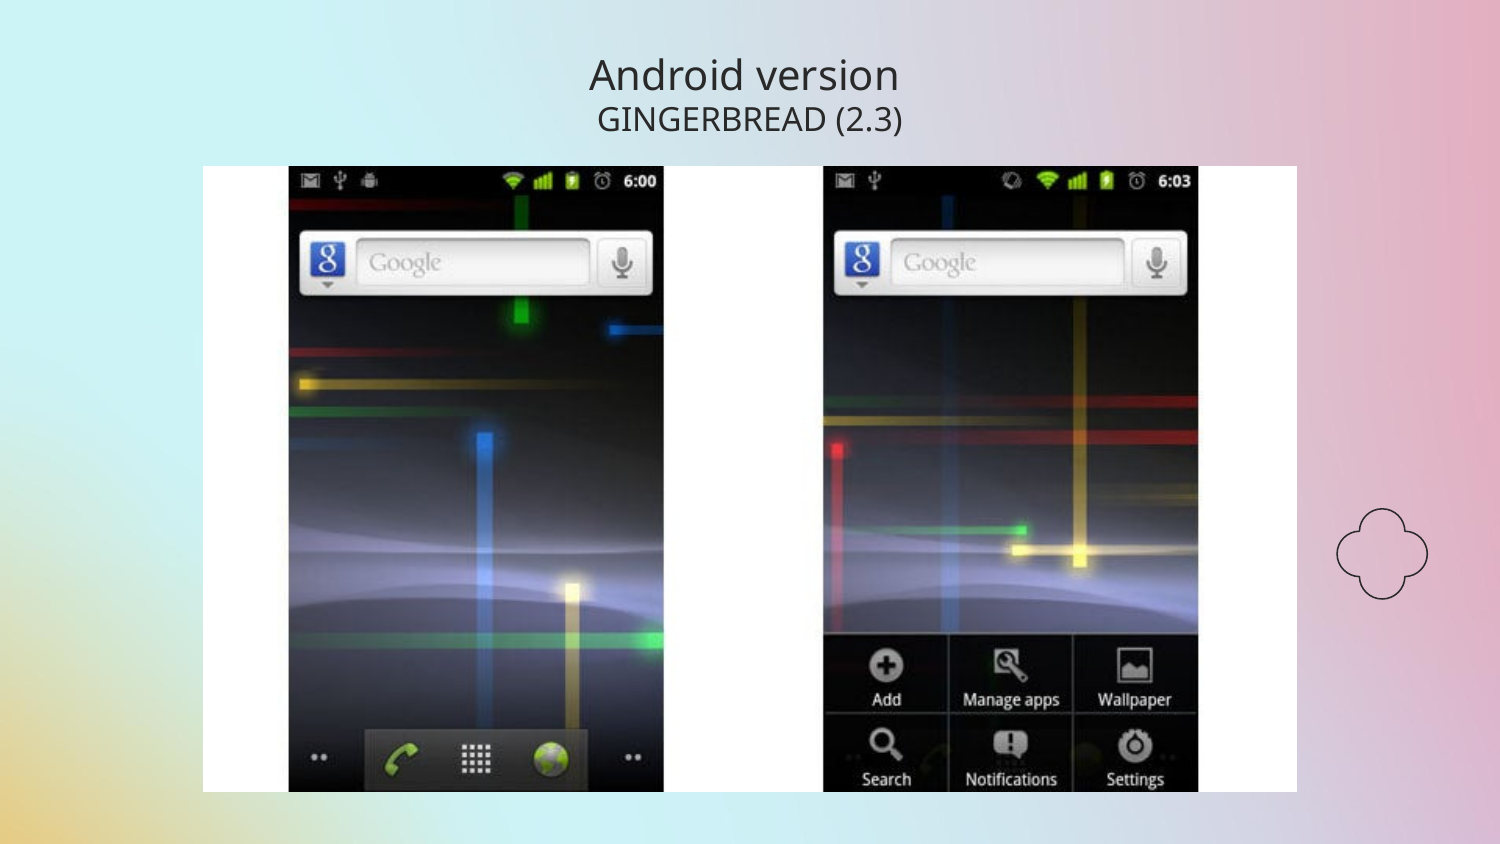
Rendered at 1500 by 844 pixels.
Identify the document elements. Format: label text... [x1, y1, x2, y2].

picture [0, 0, 1500, 844]
title Android version GINGERBREAD (2.3) [245, 33, 1255, 153]
